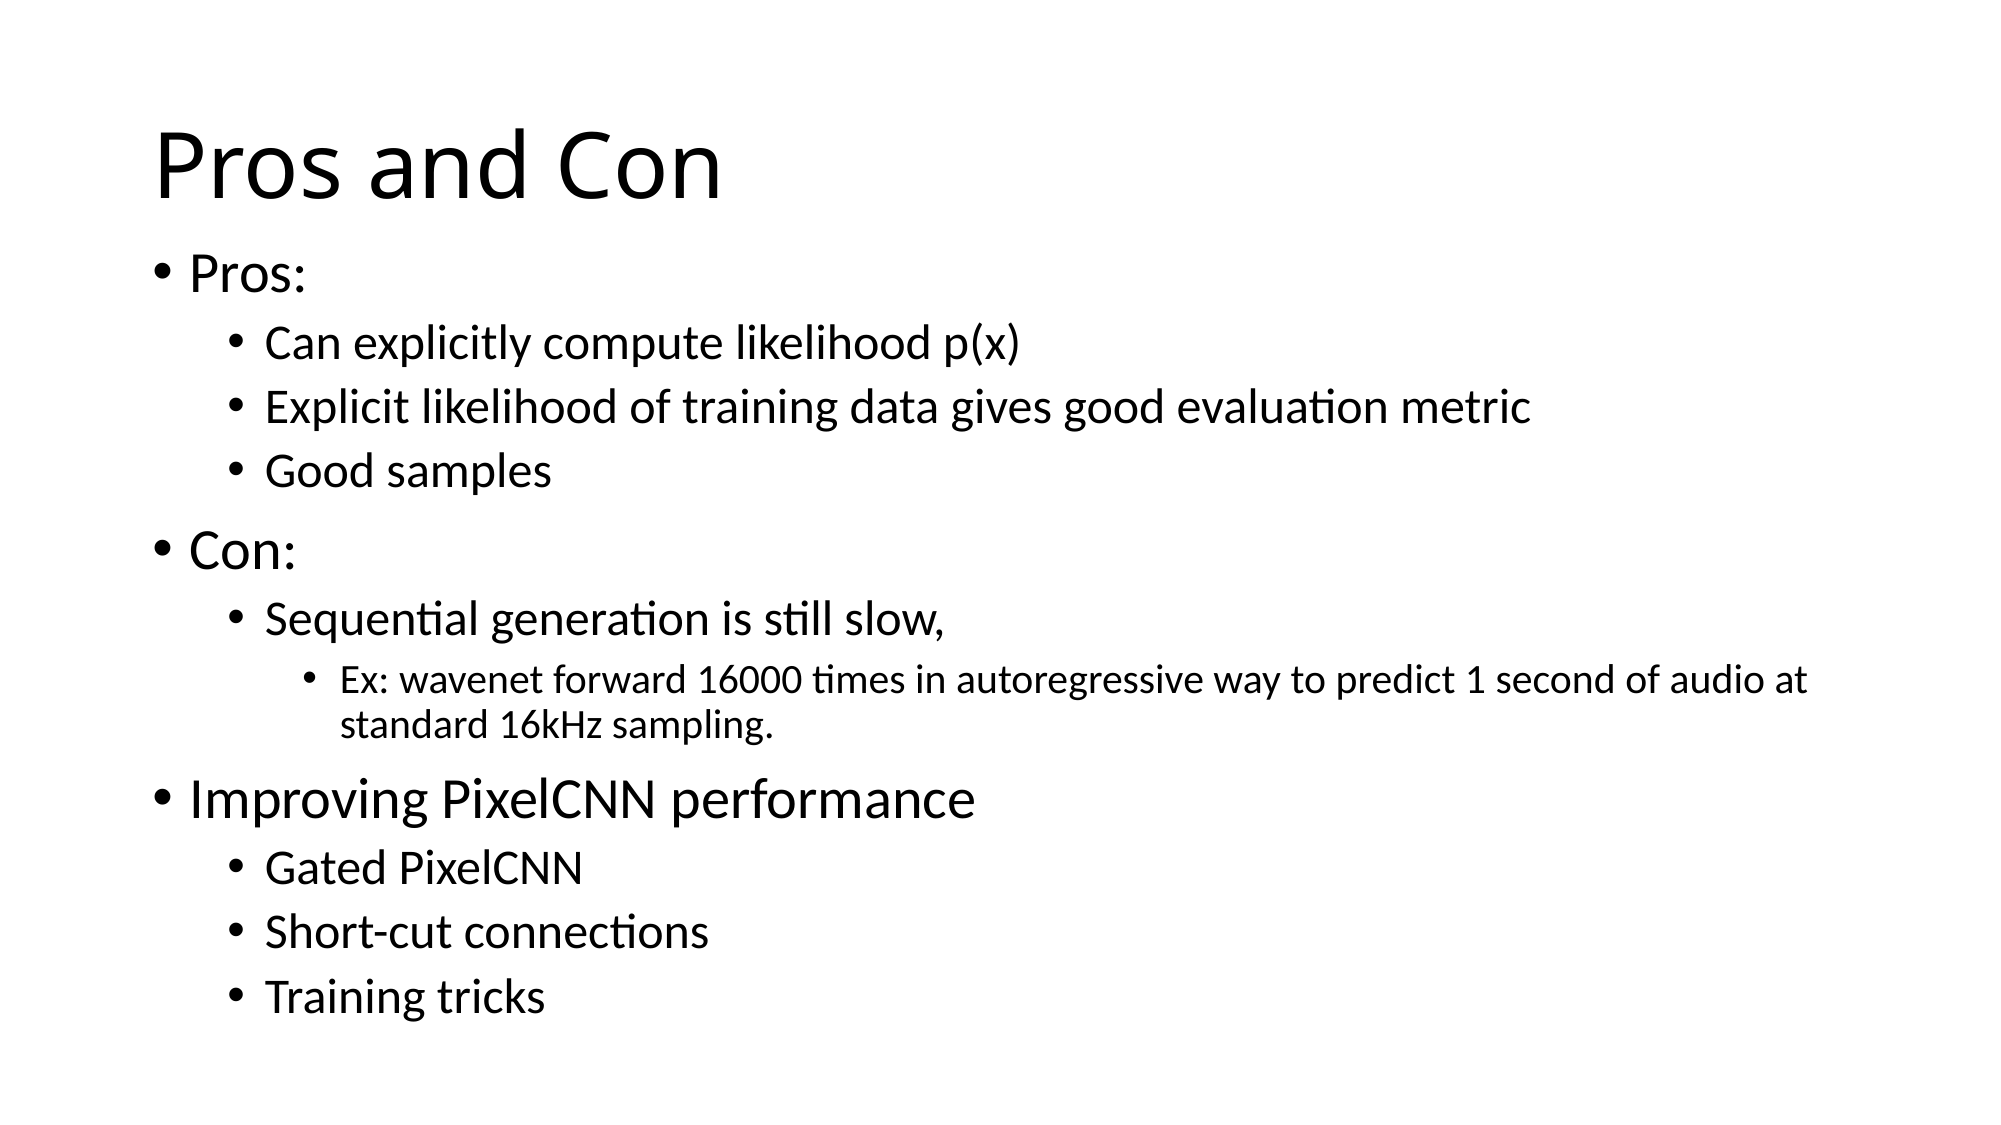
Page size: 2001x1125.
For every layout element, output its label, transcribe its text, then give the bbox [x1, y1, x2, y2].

list Pros: Can explicitly compute likelihood p(x) Explicit likelihood of training data gives good evaluation metric Good samples Con: Sequential generation is still slow, Ex: wavenet forward 16000 times in autoregressive way to predict 1 second of audio at standard 16kHz sampling. Improving PixelCNN performance Gated PixelCNN Short-cut connections Training tricks [137, 235, 1952, 1079]
title Pros and Con [137, 59, 1863, 235]
